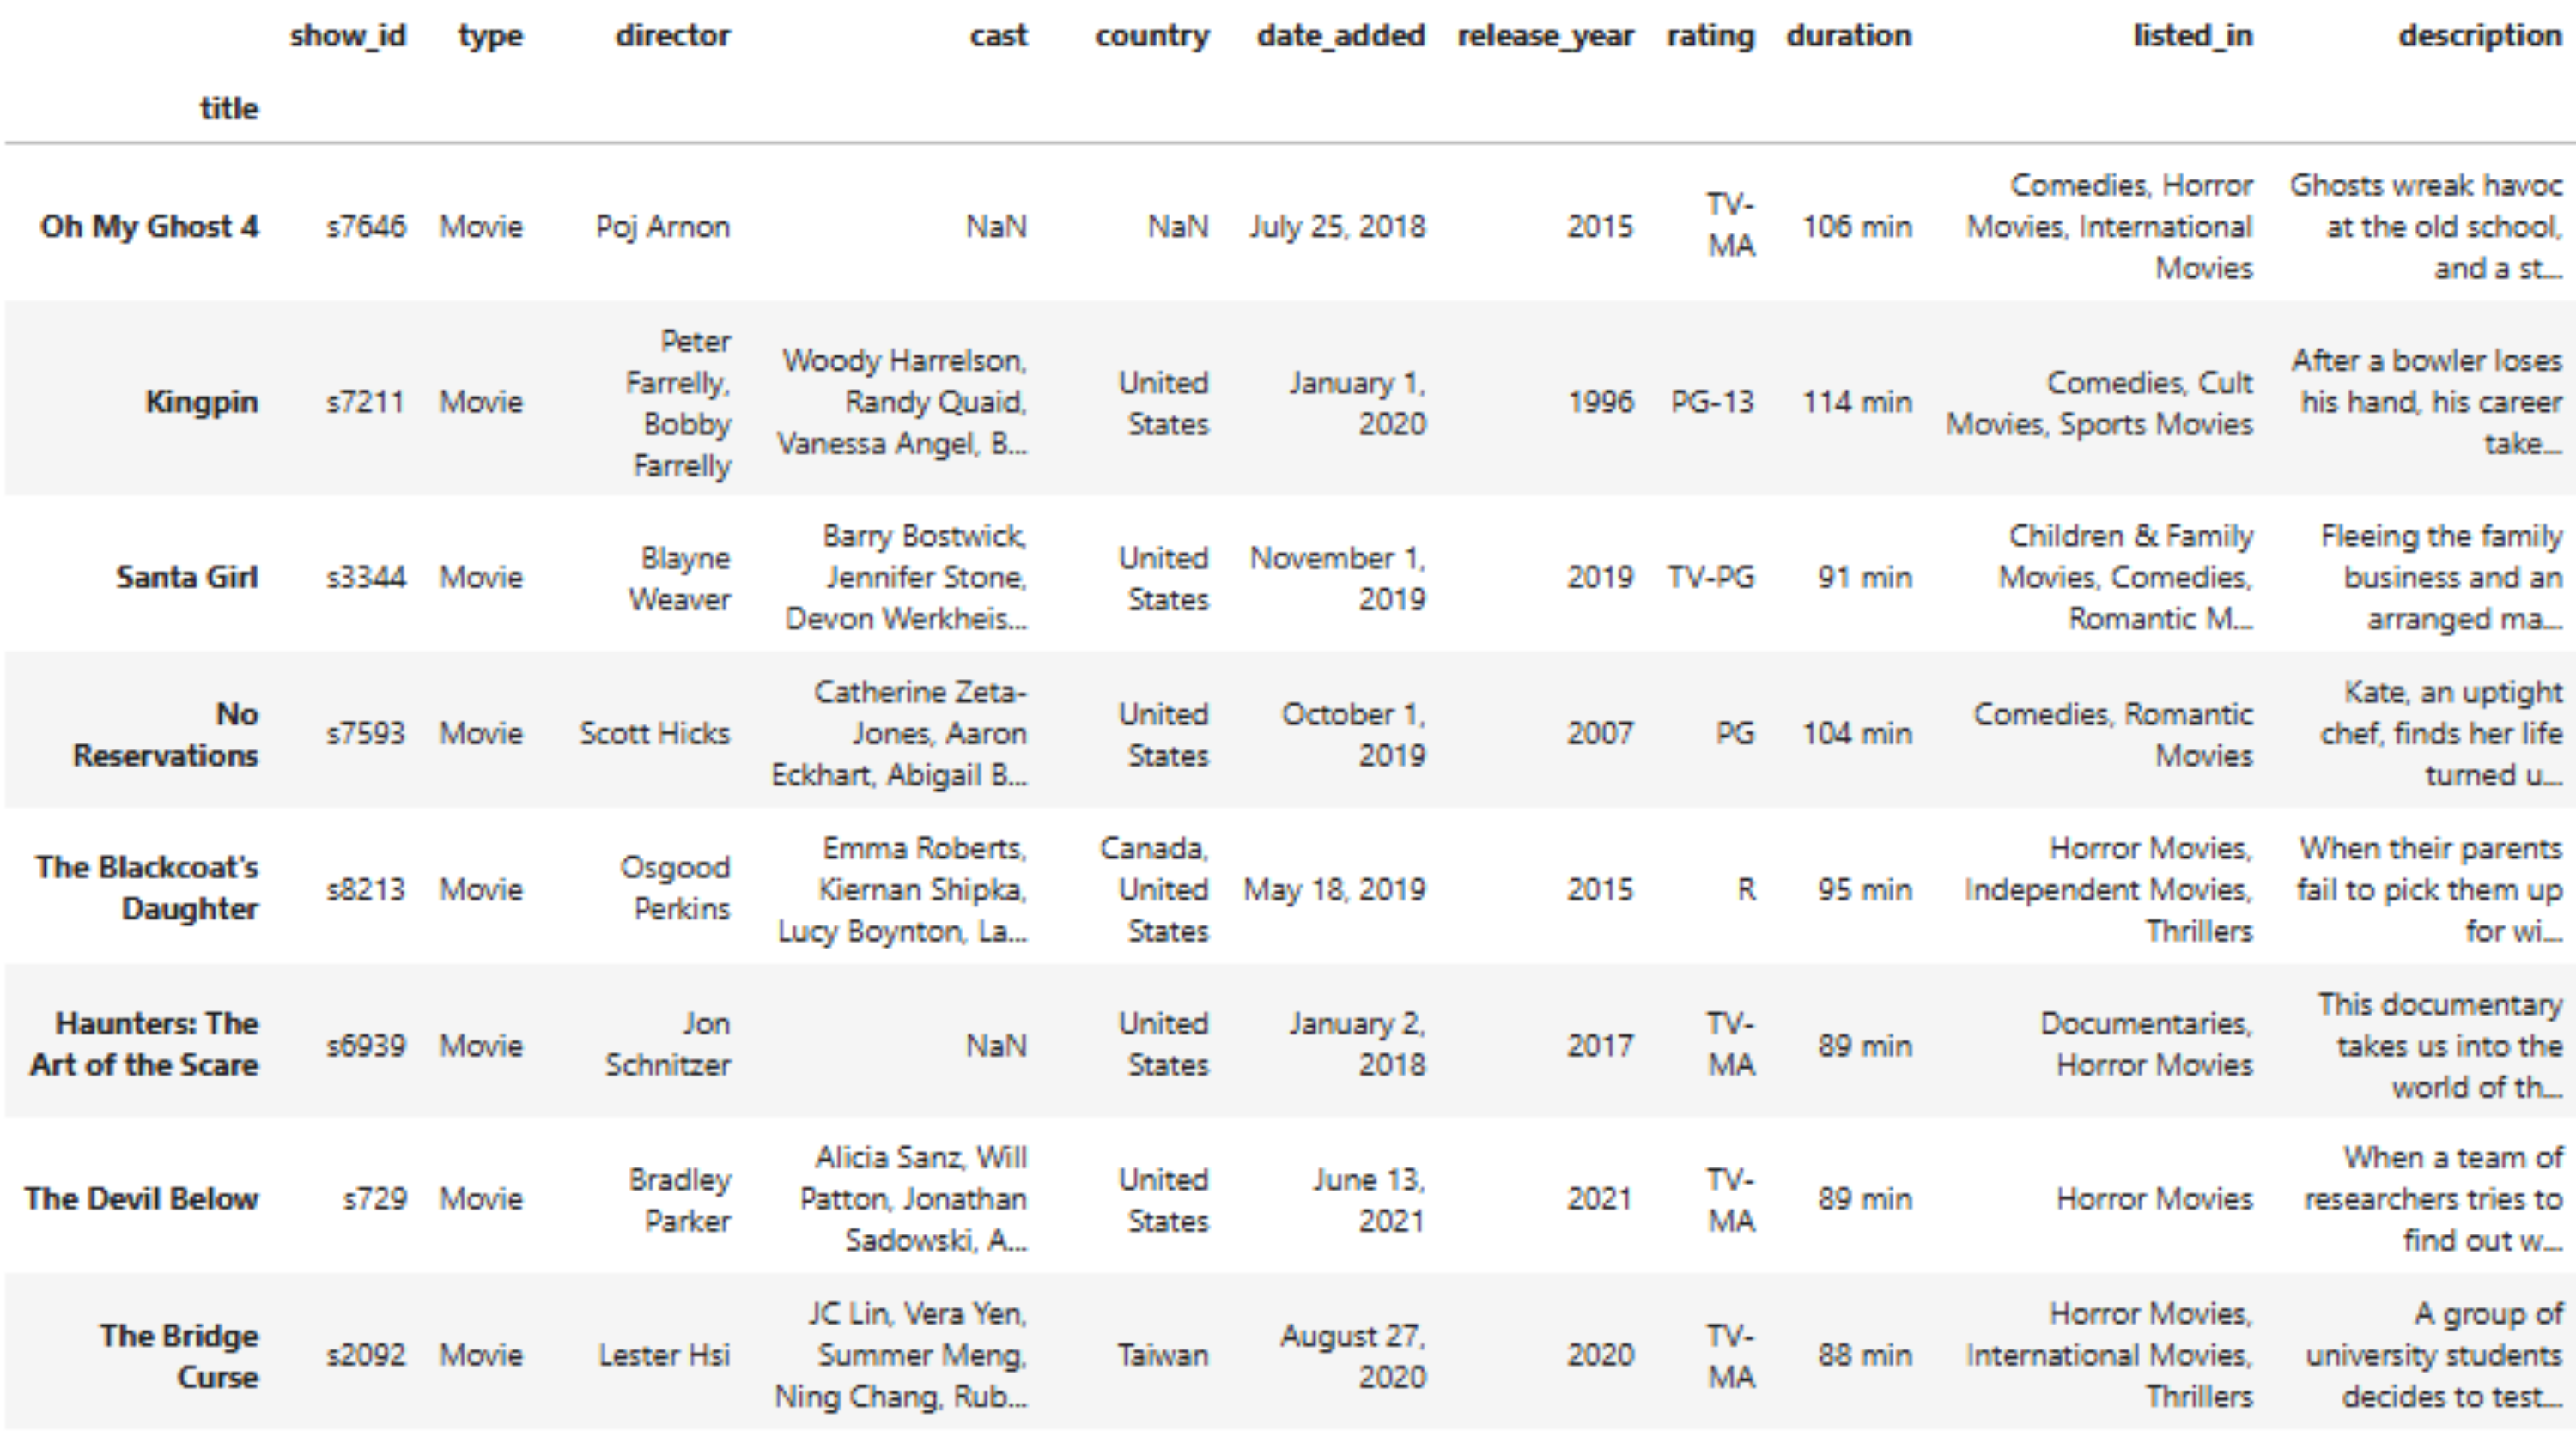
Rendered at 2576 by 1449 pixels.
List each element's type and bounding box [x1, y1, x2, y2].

text_box [0, 0, 2576, 1449]
